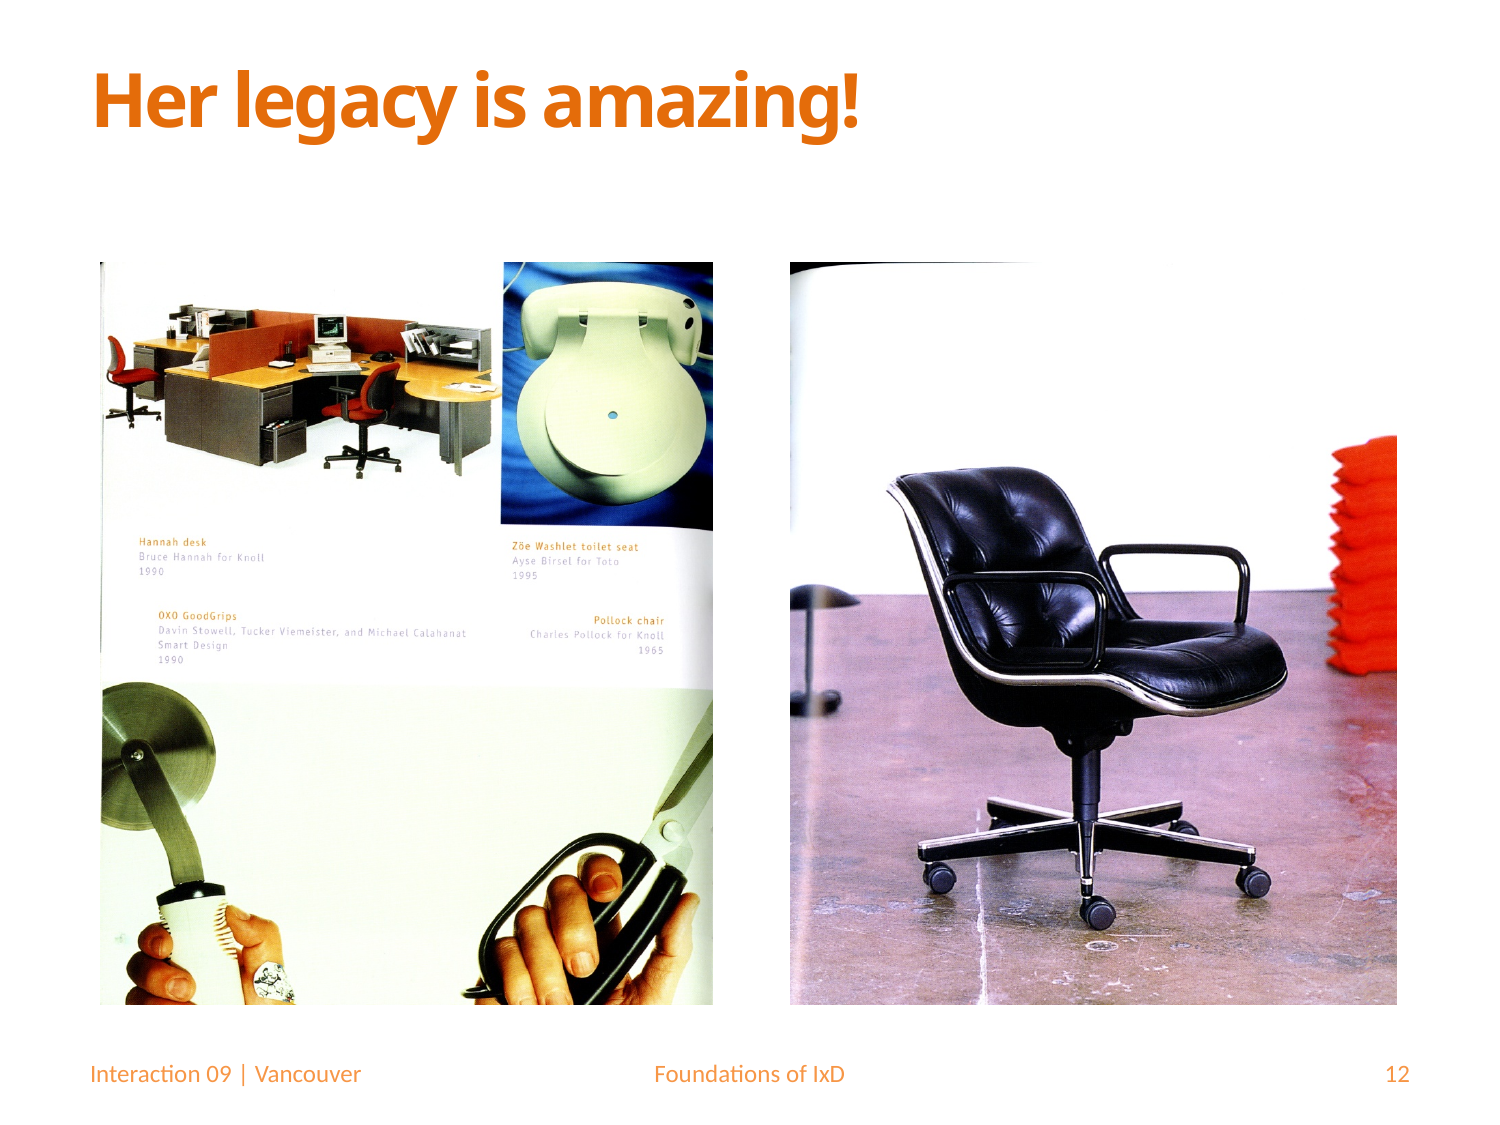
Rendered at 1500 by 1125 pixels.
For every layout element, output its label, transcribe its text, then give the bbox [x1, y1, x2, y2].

title Her legacy is amazing! [75, 45, 1425, 233]
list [790, 262, 1397, 1006]
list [99, 262, 713, 1006]
slide_number Interaction 09 | Vancouver [75, 1042, 425, 1103]
slide_number 12 [1074, 1042, 1425, 1103]
footer Foundations of IxD [512, 1042, 988, 1103]
